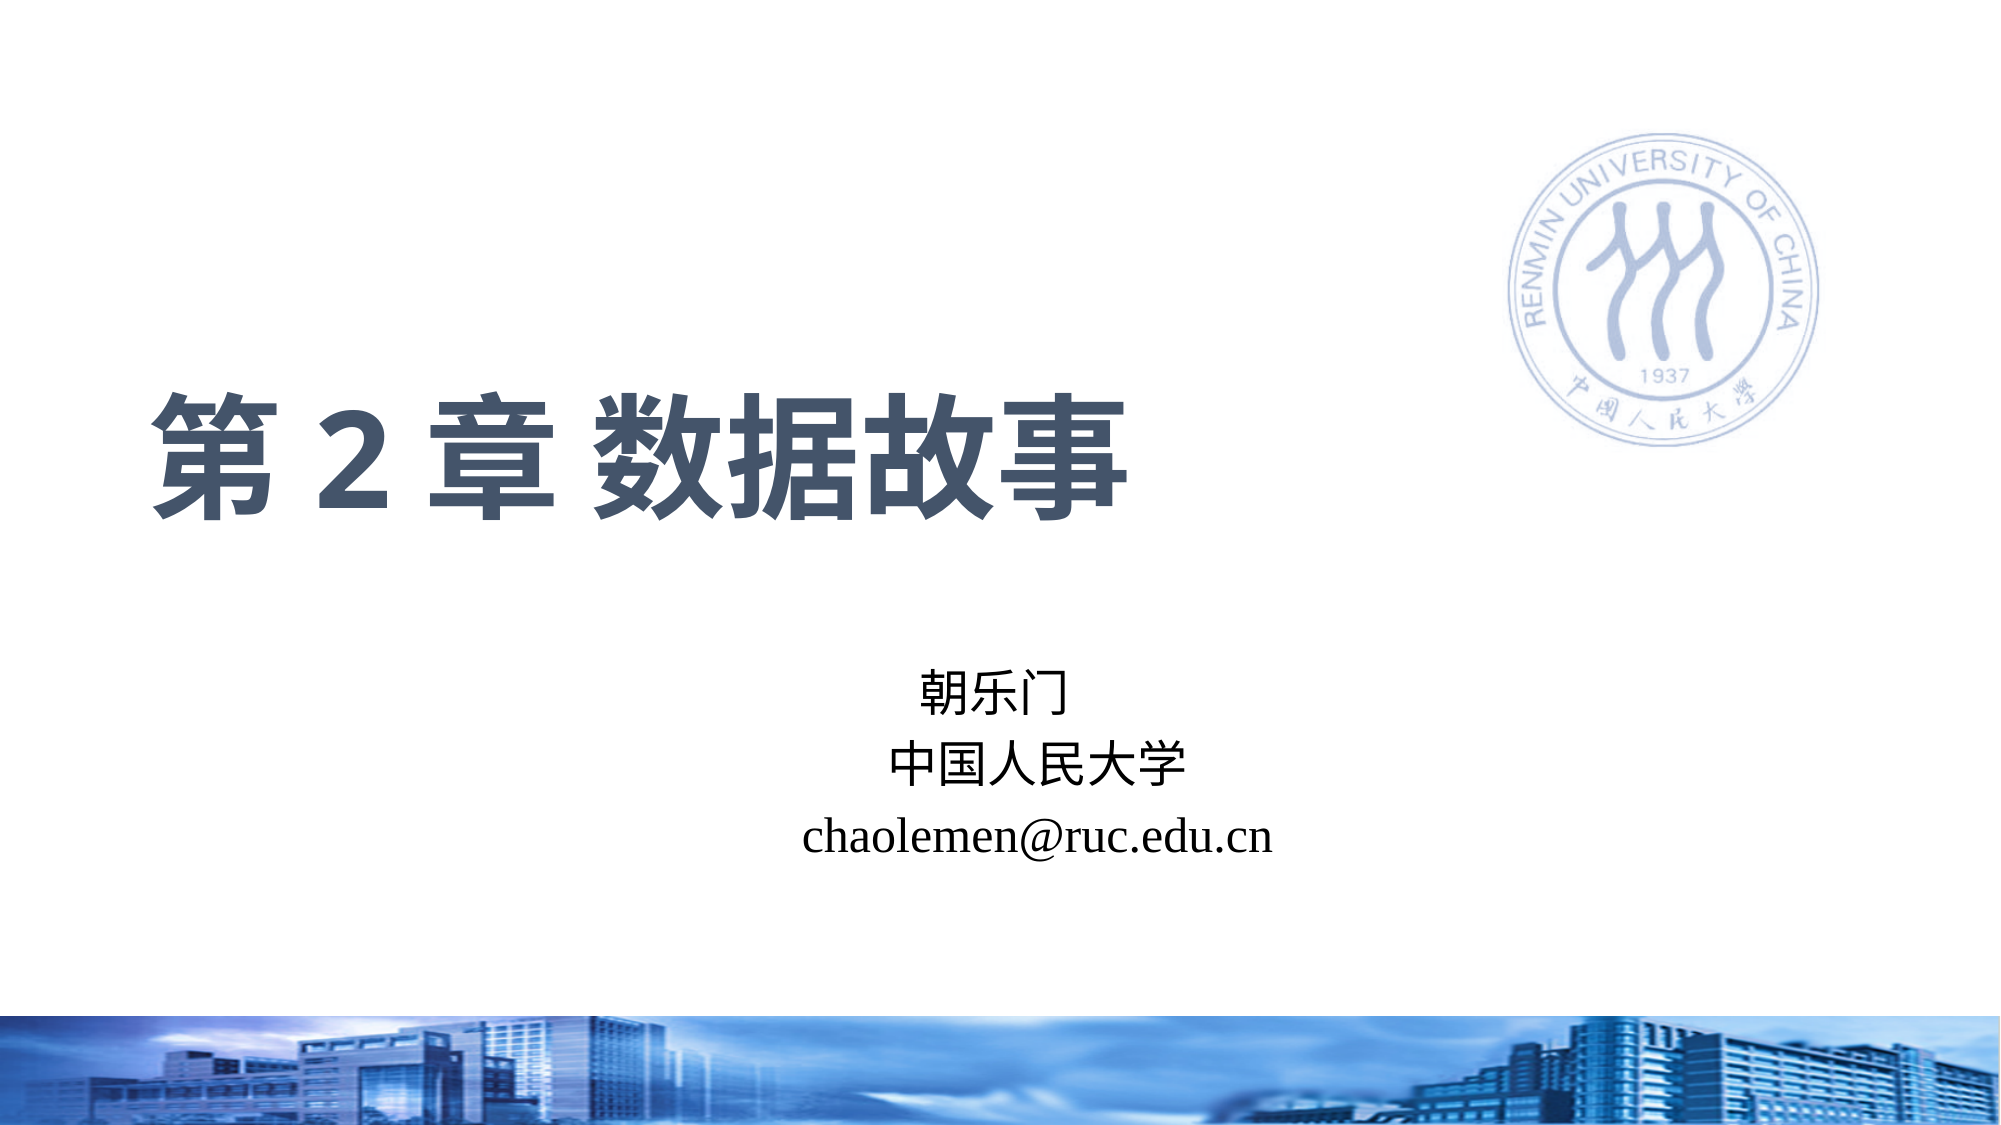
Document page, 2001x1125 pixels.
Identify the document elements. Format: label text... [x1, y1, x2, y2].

text_box 第2章 数据故事 [24, 355, 1356, 544]
picture [0, 1016, 2001, 1125]
subtitle 朝乐门 中国人民大学 chaolemen@ruc.edu.cn [586, 654, 1414, 942]
picture [1459, 92, 1855, 475]
